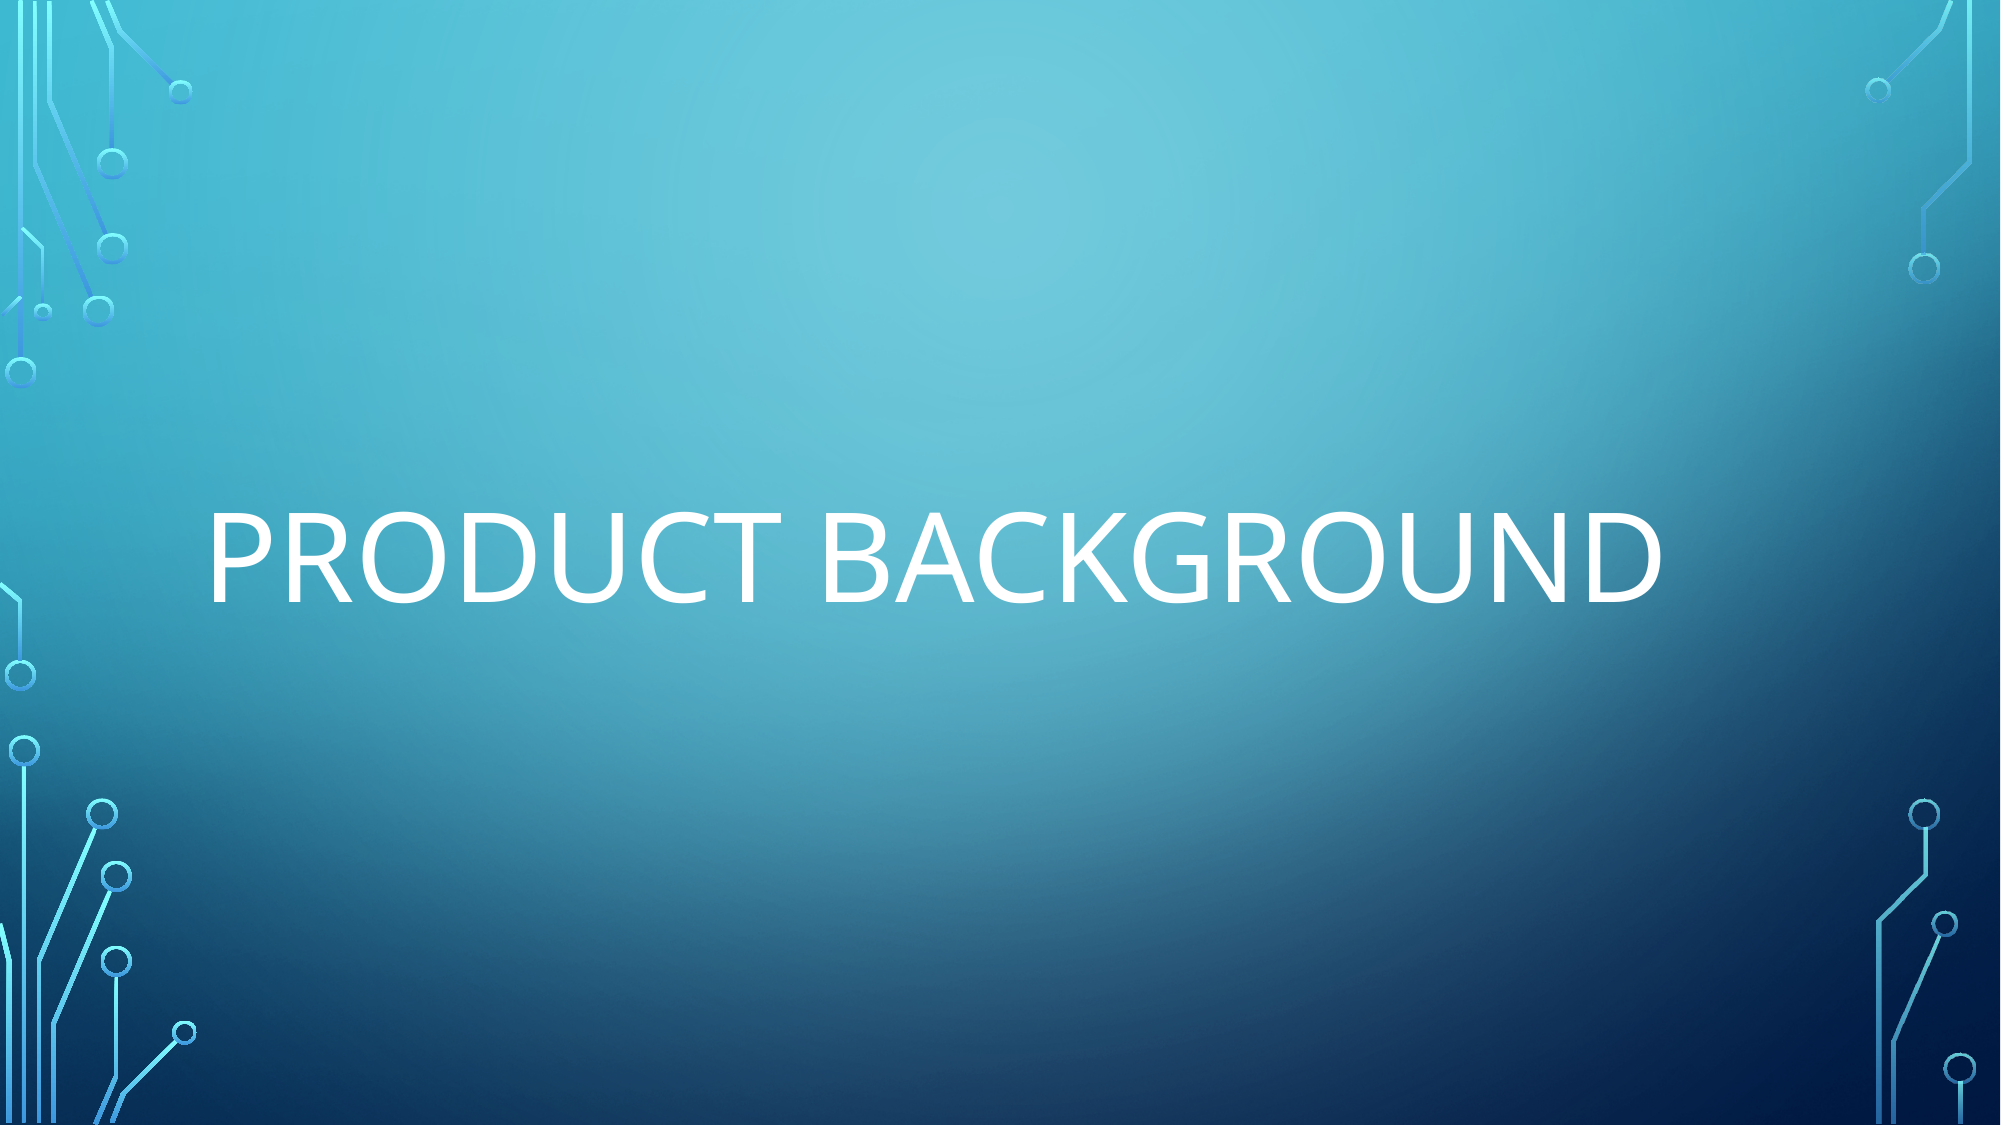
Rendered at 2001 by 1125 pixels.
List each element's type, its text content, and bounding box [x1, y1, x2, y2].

title Product background [187, 441, 1813, 684]
